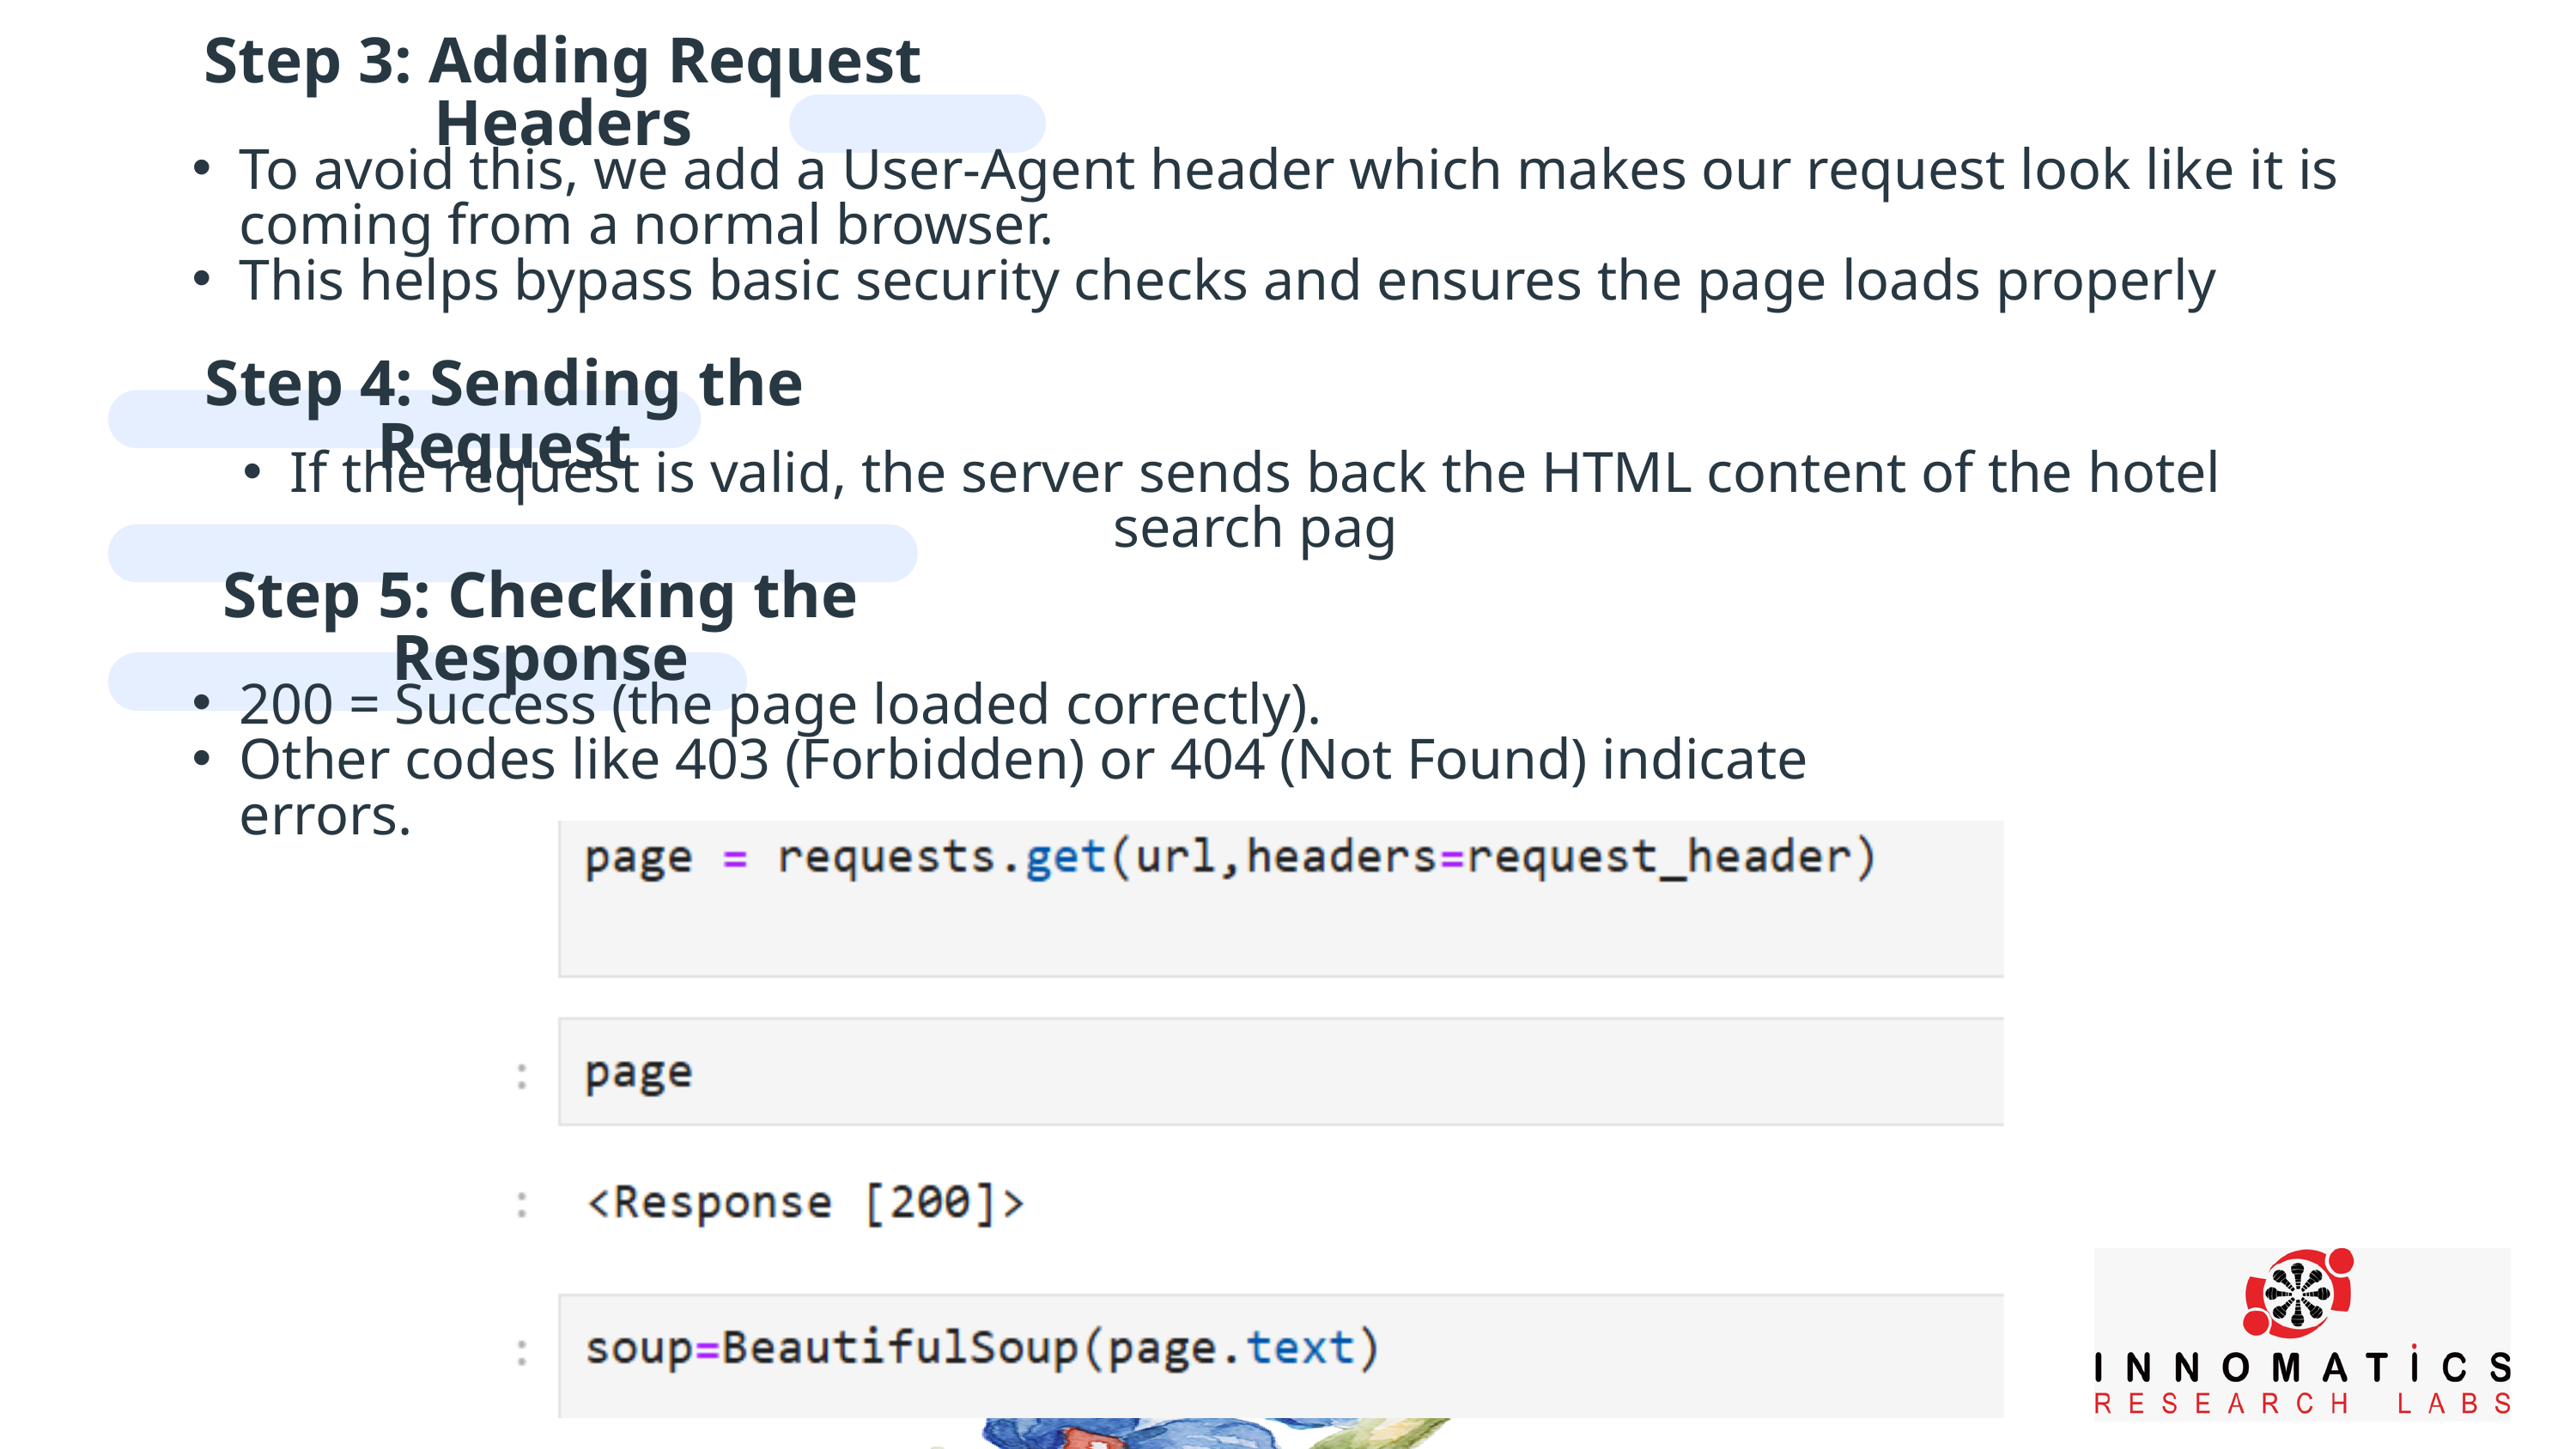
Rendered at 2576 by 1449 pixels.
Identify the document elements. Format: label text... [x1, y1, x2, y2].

text_box 200 = Success (the page loaded correctly). Other codes like 403 (Forbidden) or 404 (Not Found) indicate errors. [144, 679, 1851, 901]
text_box [866, 1419, 1495, 1449]
text_box [505, 821, 2004, 1419]
text_box If the request is valid, the server sends back the HTML content of the hotel search pag [144, 447, 2273, 615]
text_box To avoid this, we add a User-Agent header which makes our request look like it is coming from a normal browser. This helps bypass basic security checks and ensures the page loads properly [144, 144, 2508, 367]
text_box Step 3: Adding Request Headers [144, 33, 982, 144]
text_box Step 5: Checking the Response [144, 567, 938, 679]
text_box [2093, 1248, 2511, 1422]
text_box Step 4: Sending the Request [144, 355, 866, 447]
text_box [107, 524, 918, 583]
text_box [789, 94, 1047, 154]
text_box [107, 390, 702, 449]
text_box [107, 652, 748, 712]
